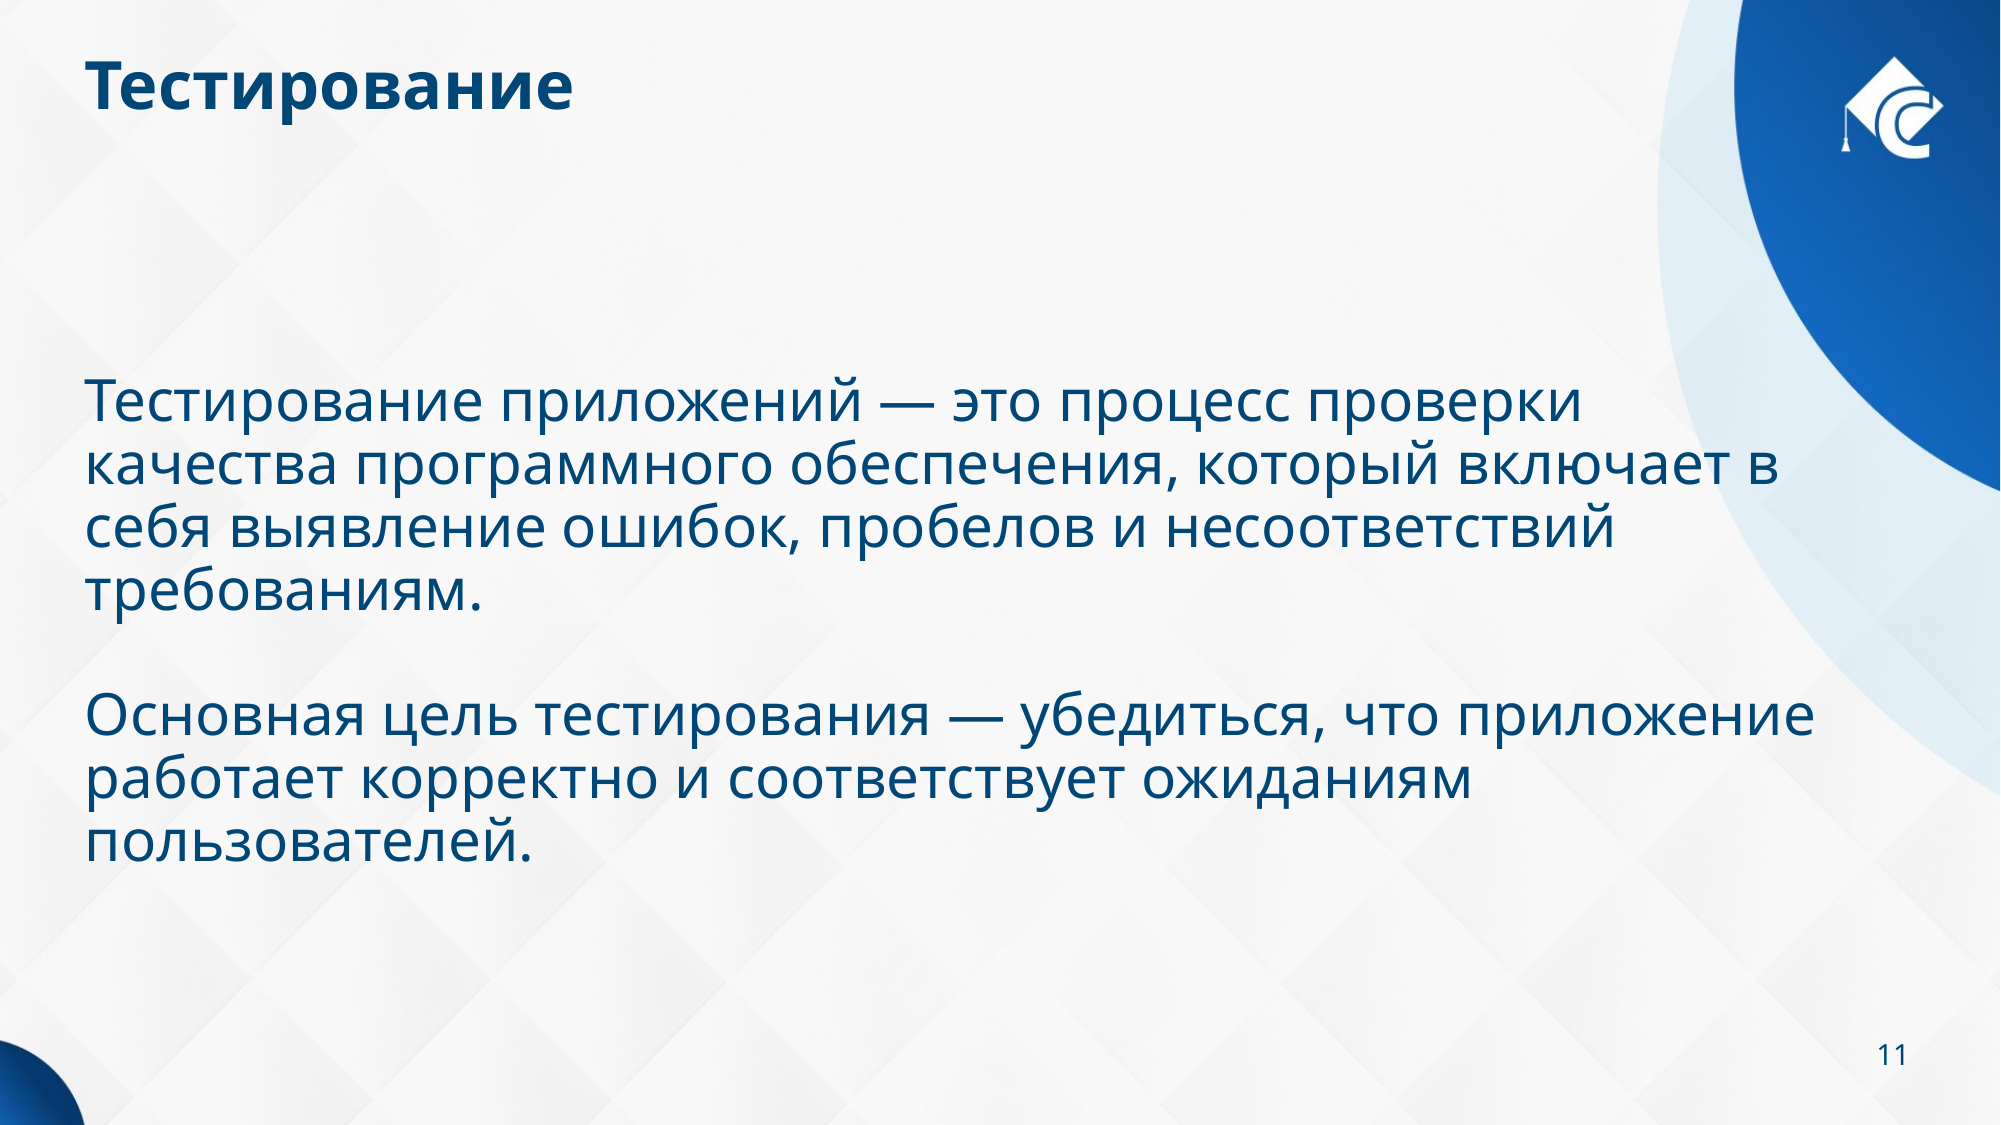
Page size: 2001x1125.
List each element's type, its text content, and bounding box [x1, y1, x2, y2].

title Тестирование [70, 34, 1754, 142]
picture [0, 0, 2001, 1125]
slide_number 11 [1806, 1026, 1925, 1086]
text_box Тестирование приложений — это процесс проверки качества программного обеспечения, который включает в себя выявление ошибок, пробелов и несоответствий требованиям. Основная цель тестирования — убедиться, что приложение работает корректно и соответствует ожиданиям пользователей. [70, 348, 1865, 898]
